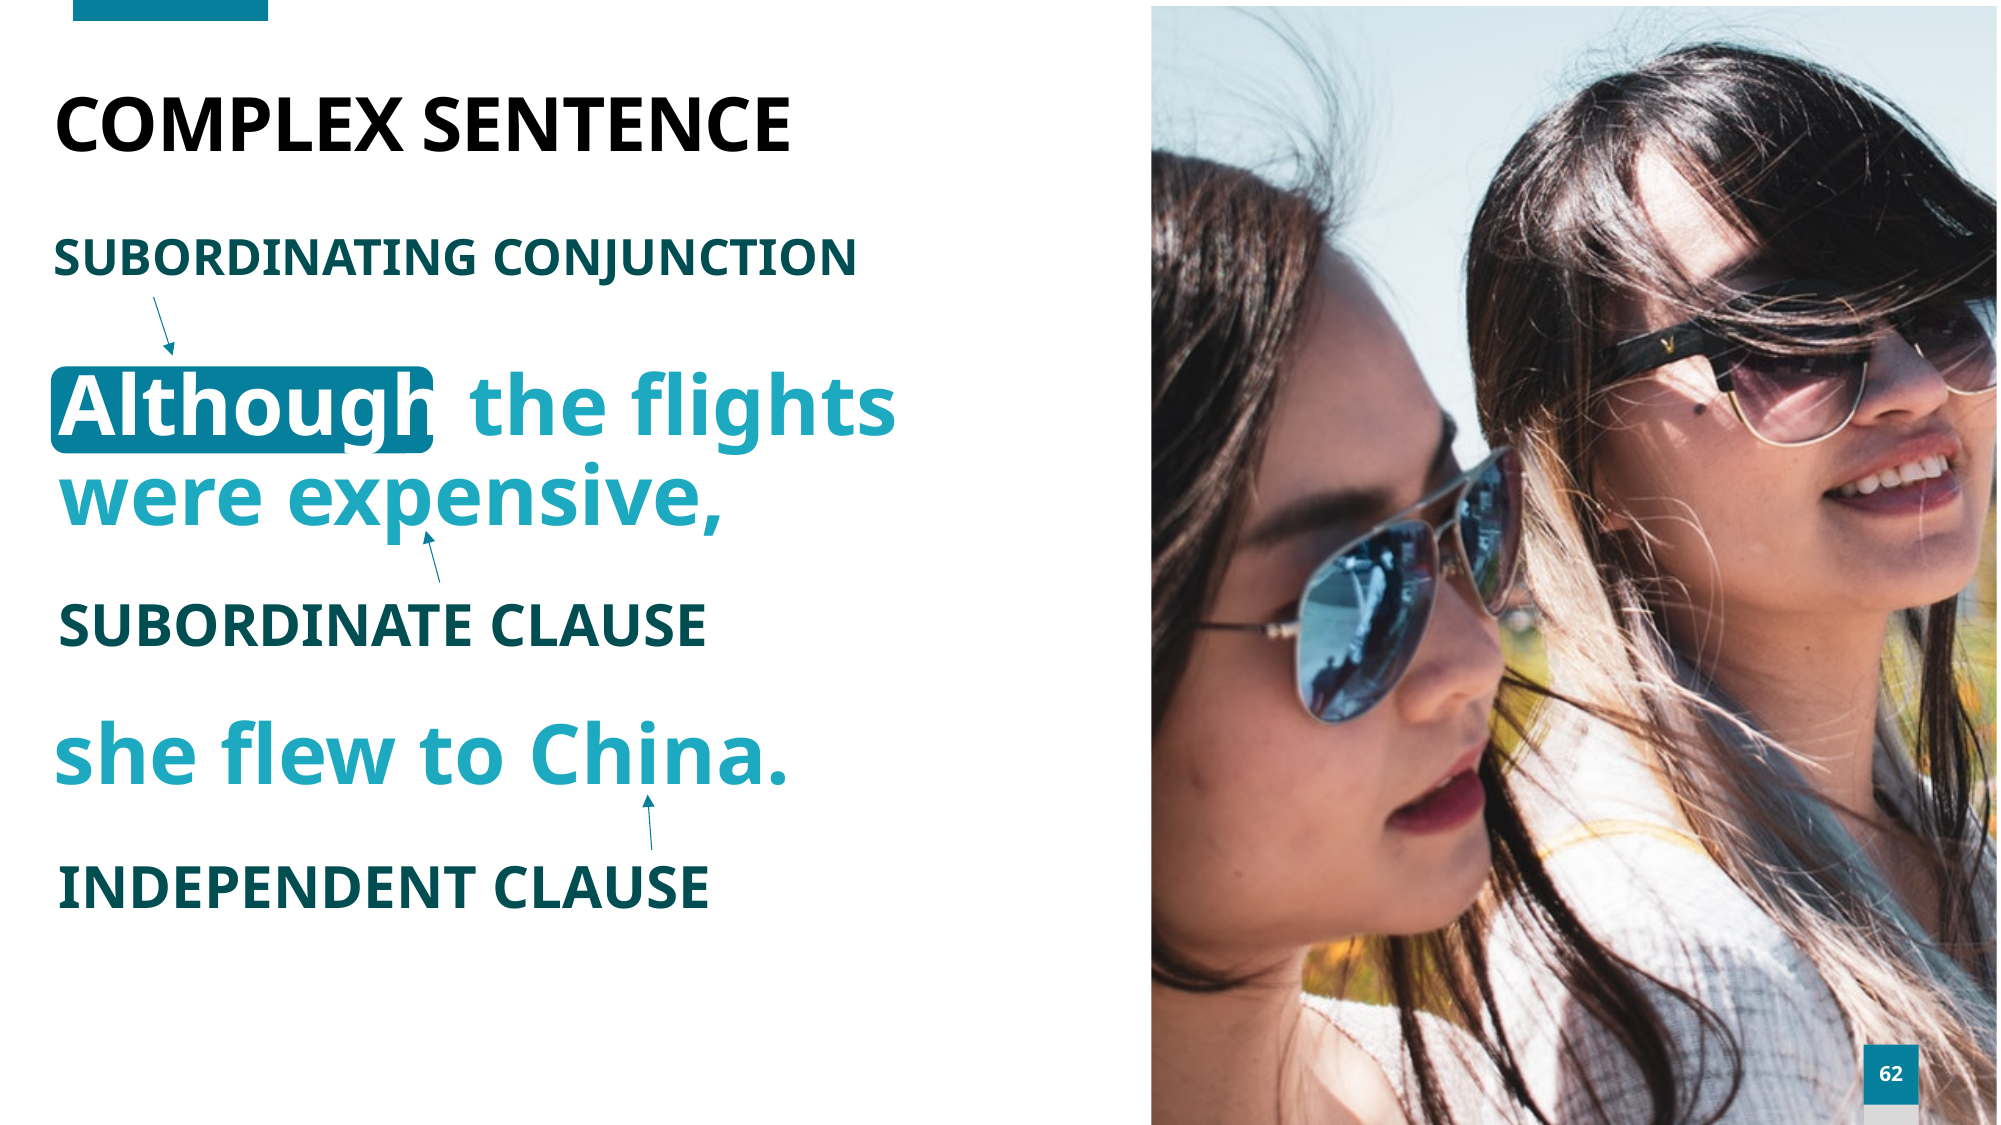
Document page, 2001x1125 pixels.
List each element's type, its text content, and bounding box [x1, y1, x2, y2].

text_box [153, 296, 173, 356]
list SUBORDINATE CLAUSE [43, 588, 983, 660]
list SUBORDINATING CONJUNCTION [38, 224, 978, 296]
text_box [647, 794, 652, 850]
title COMPLEX SENTENCE [38, 78, 887, 176]
list she flew to China. [38, 704, 1029, 773]
list INDEPENDENT CLAUSE [44, 850, 983, 922]
list Although the flights were expensive,, [43, 355, 1034, 424]
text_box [425, 530, 440, 583]
text_box [49, 424, 435, 455]
picture [1151, 5, 1997, 1125]
